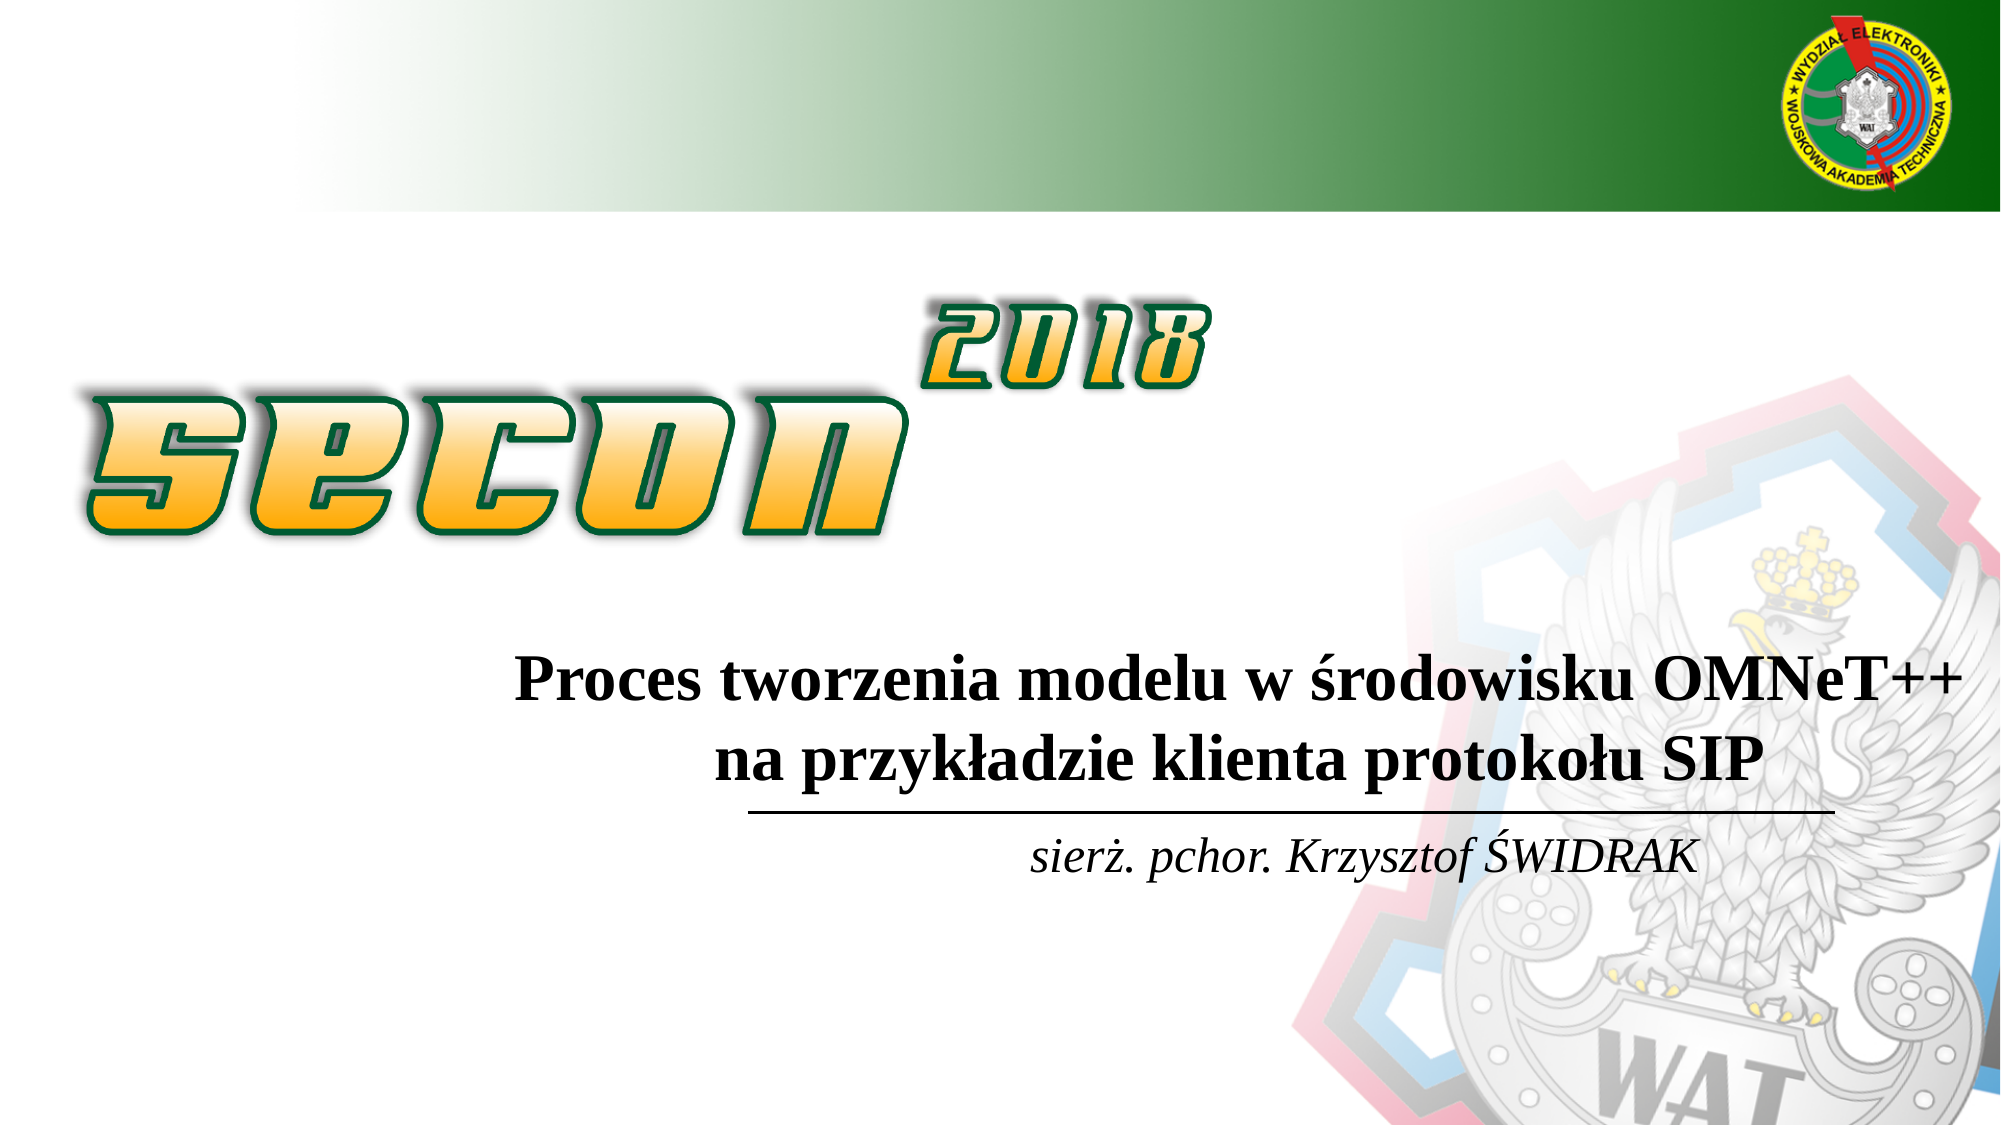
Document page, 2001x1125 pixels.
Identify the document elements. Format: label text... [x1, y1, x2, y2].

picture [0, 0, 2001, 1125]
subtitle sierż. pchor. Krzysztof ŚWIDRAK [800, 821, 1930, 892]
title Proces tworzenia modelu w środowisku OMNeT++ na przykładzie klienta protokołu SIP [481, 636, 2000, 802]
